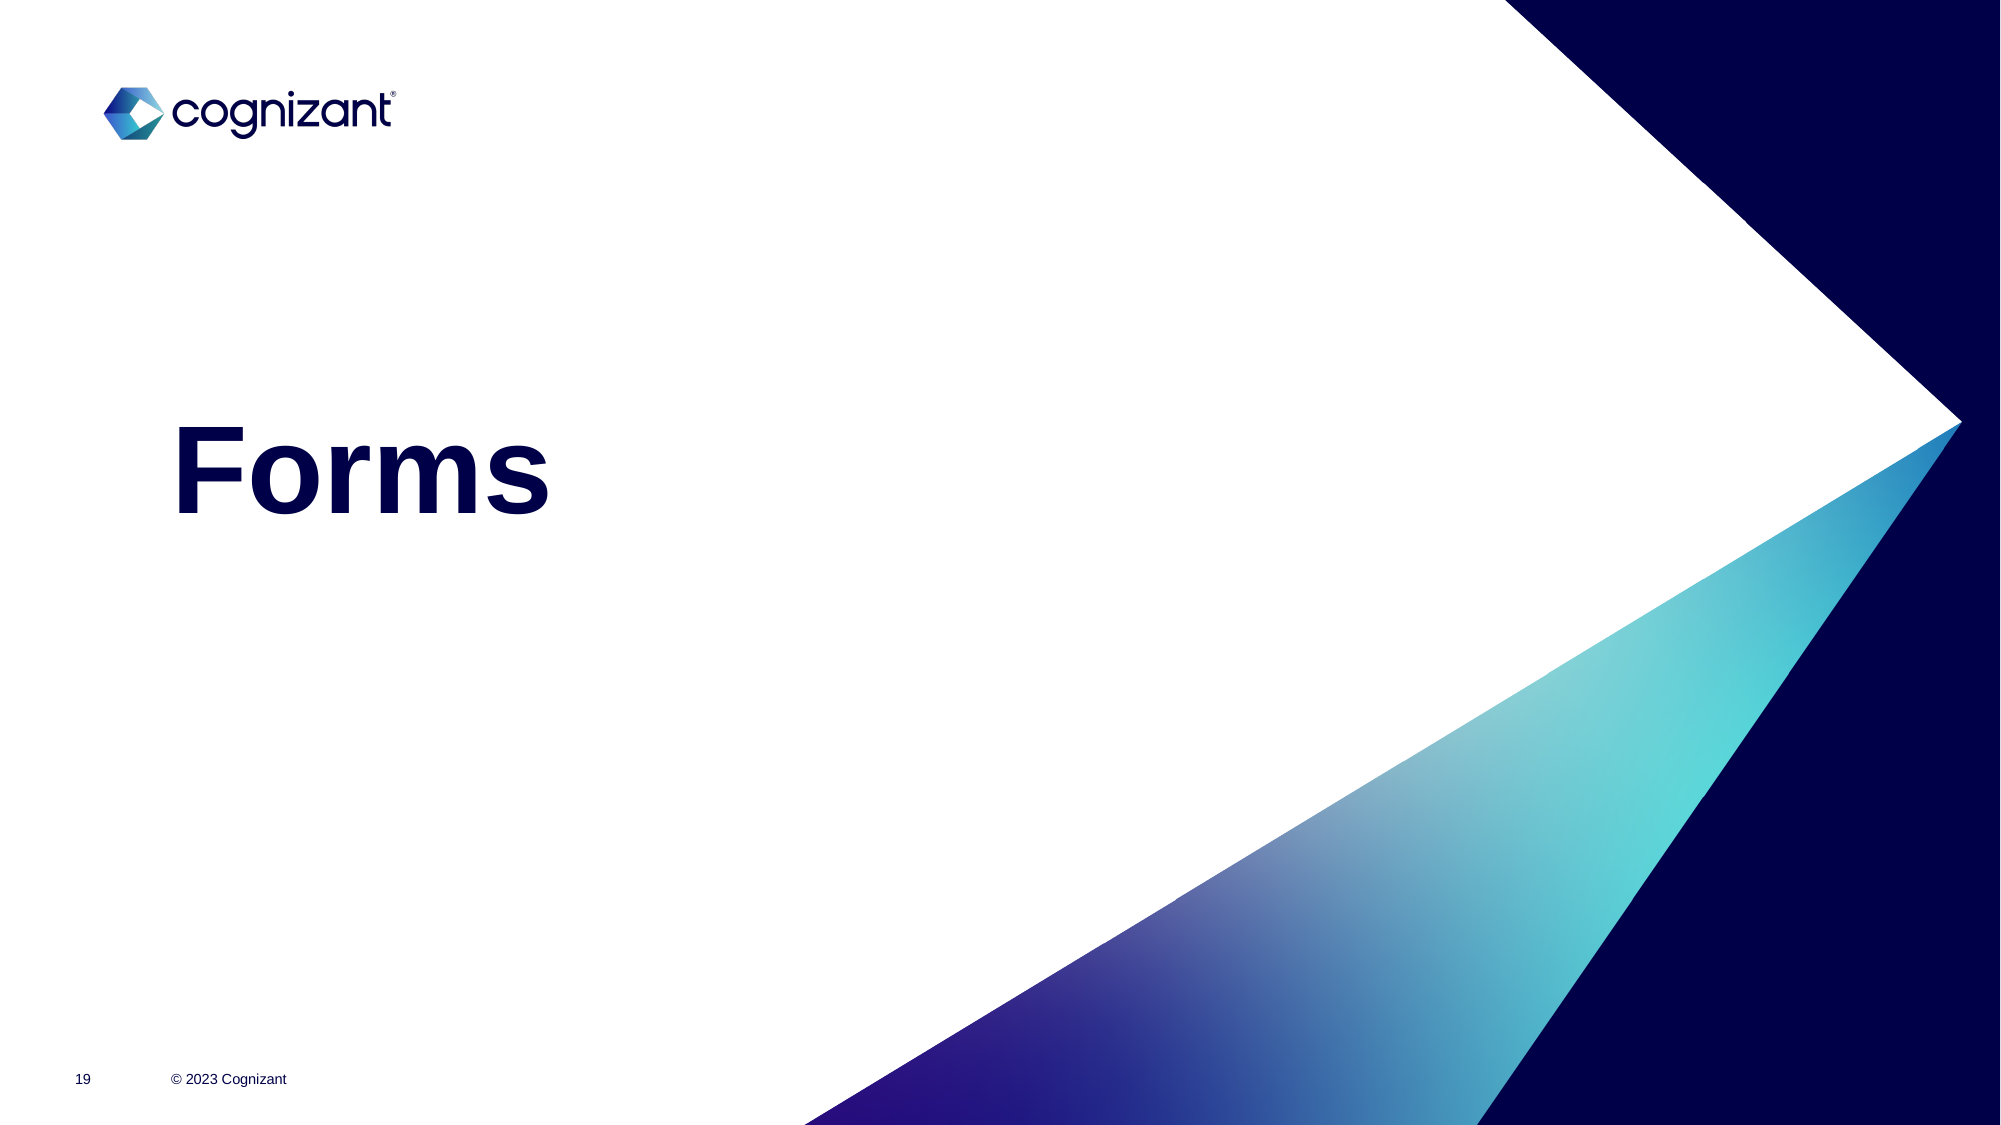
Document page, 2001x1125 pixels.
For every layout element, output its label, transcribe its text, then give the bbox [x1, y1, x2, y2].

footer © 2023 Cognizant [171, 1037, 368, 1088]
title Forms [171, 387, 1452, 540]
slide_number 19 [75, 1037, 133, 1088]
picture [804, 0, 2001, 1125]
picture [77, 62, 417, 165]
